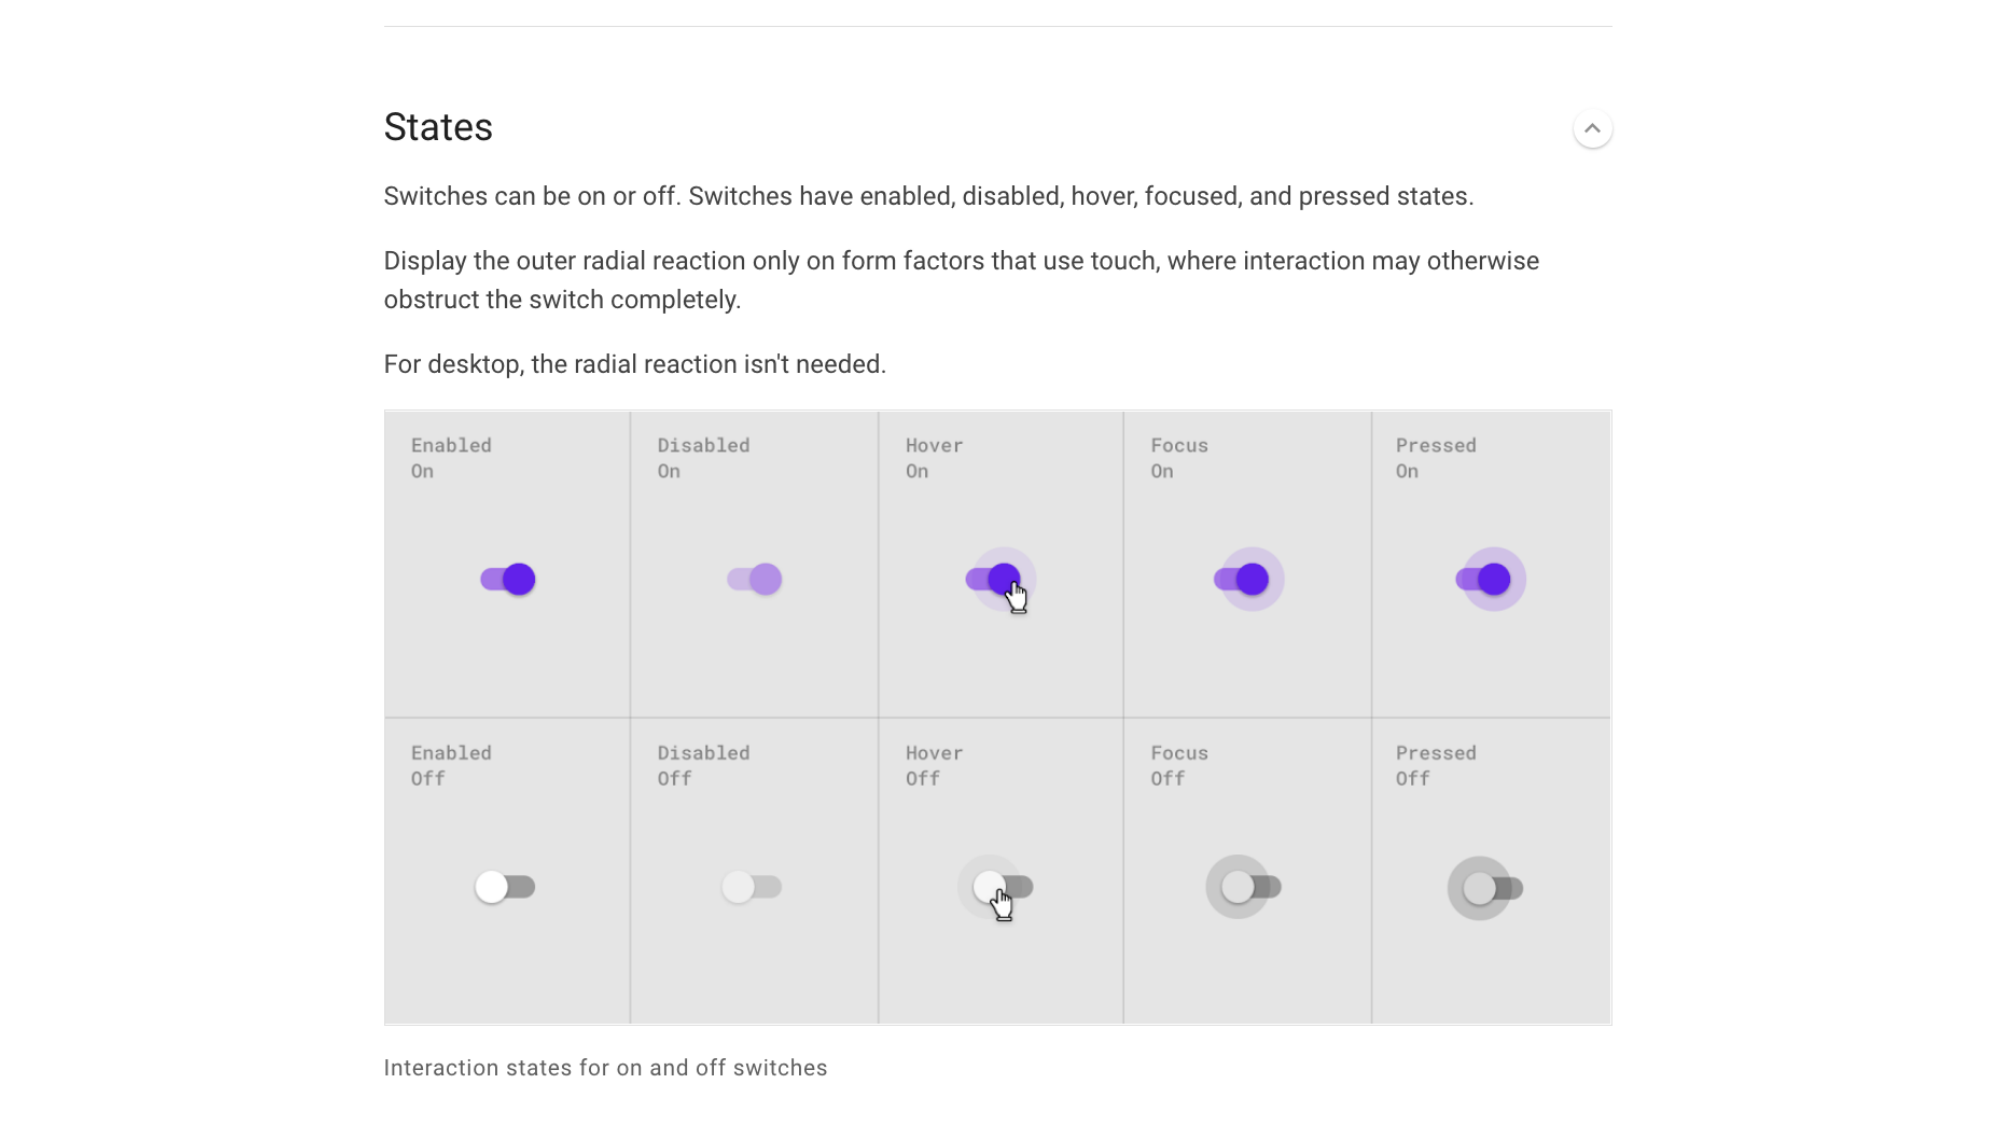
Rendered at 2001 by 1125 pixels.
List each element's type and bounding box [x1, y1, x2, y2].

picture [339, 0, 1661, 1125]
